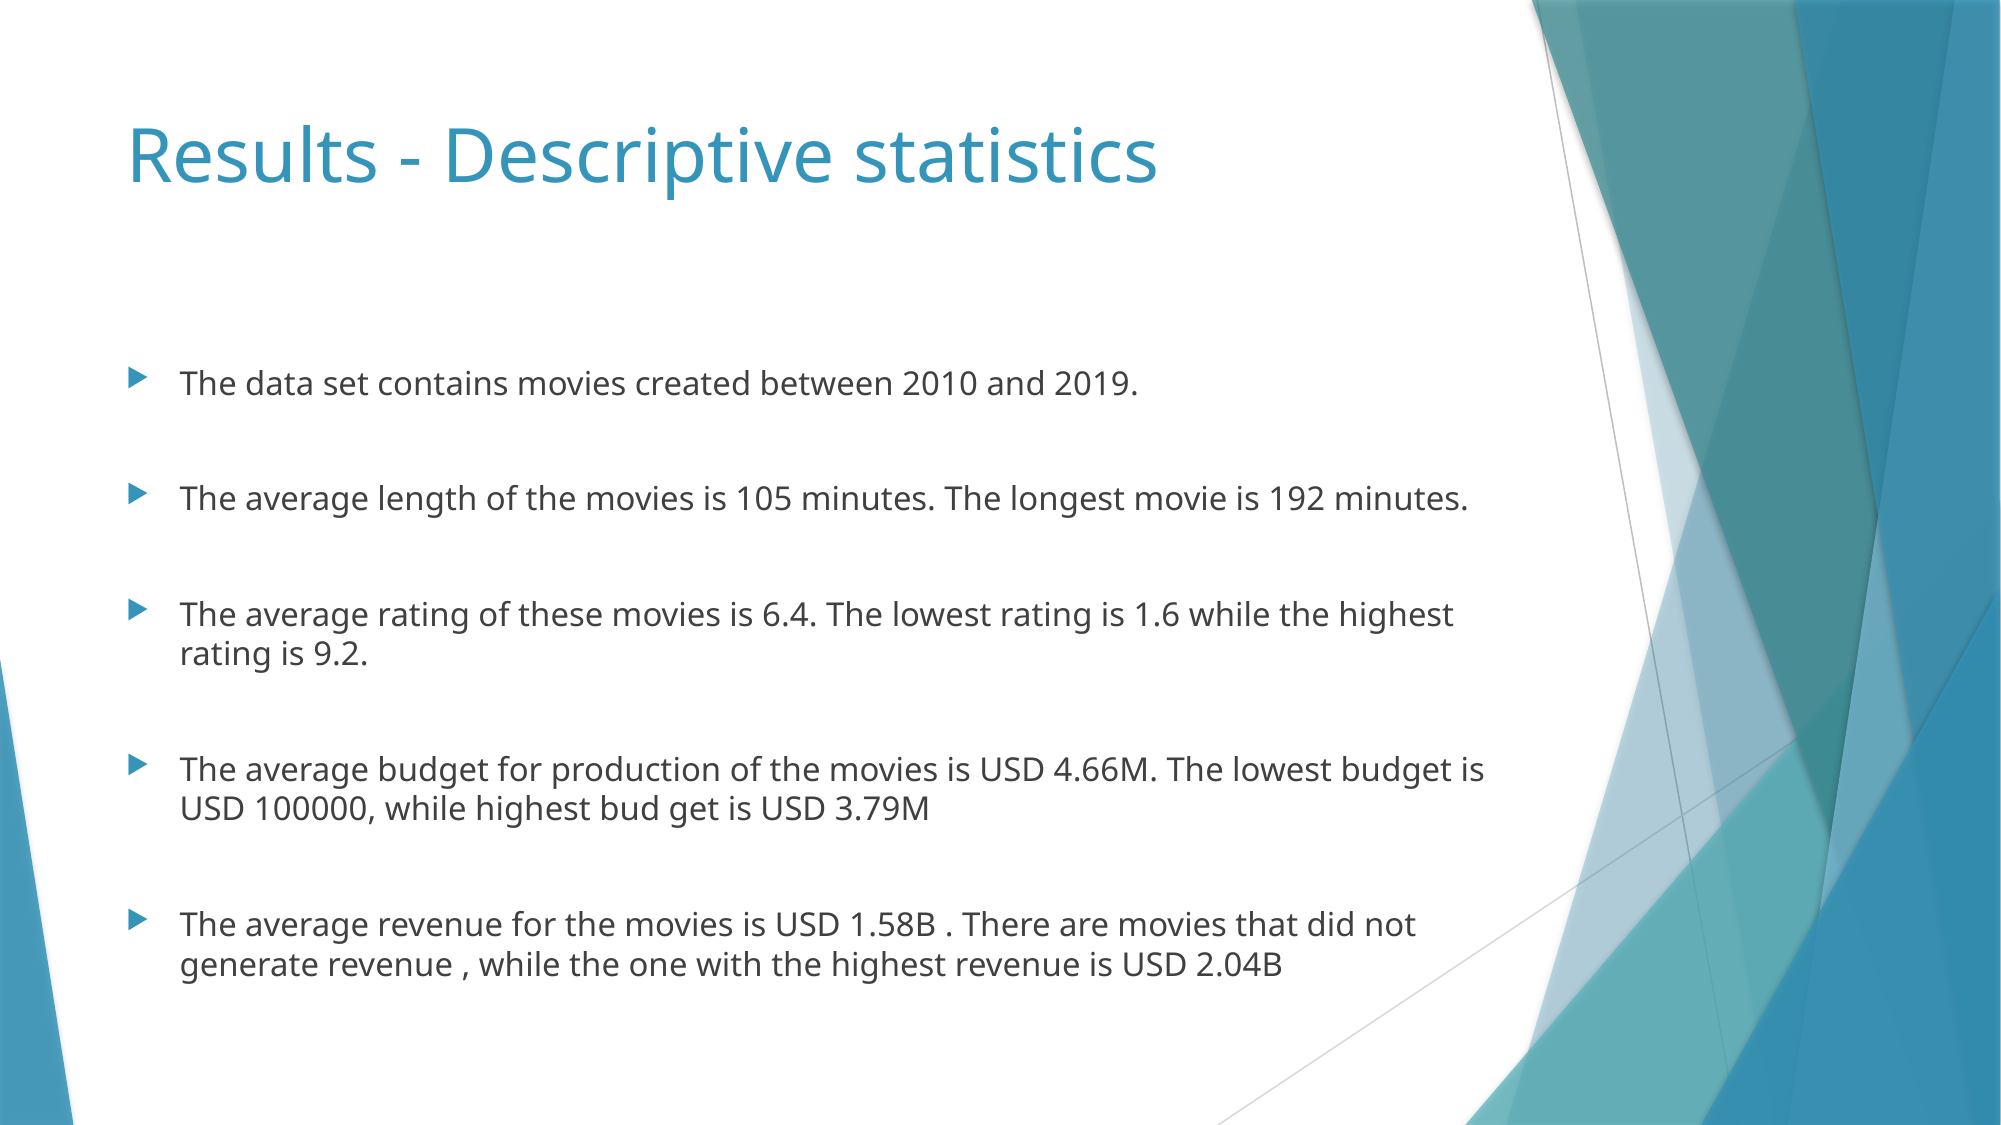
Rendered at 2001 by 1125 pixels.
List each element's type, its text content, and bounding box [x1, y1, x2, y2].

title Results - Descriptive statistics [111, 99, 1522, 317]
list The data set contains movies created between 2010 and 2019. The average length of the movies is 105 minutes. The longest movie is 192 minutes. The average rating of these movies is 6.4. The lowest rating is 1.6 while the highest rating is 9.2. The average budget for production of the movies is USD 4.66M. The lowest budget is USD 100000, while highest bud get is USD 3.79M The average revenue for the movies is USD 1.58B . There are movies that did not generate revenue , while the one with the highest revenue is USD 2.04B [111, 354, 1522, 992]
